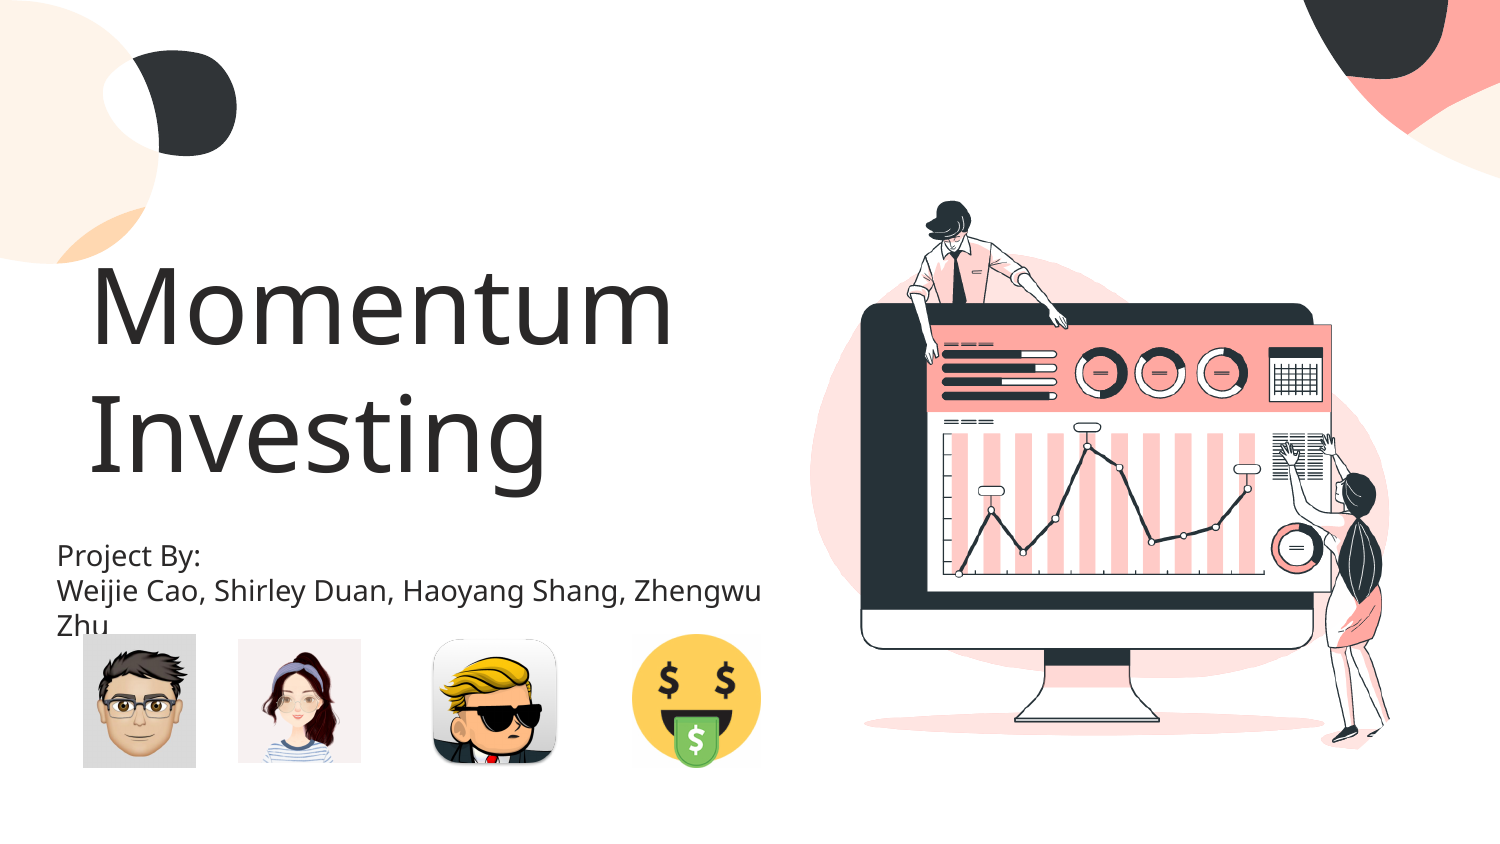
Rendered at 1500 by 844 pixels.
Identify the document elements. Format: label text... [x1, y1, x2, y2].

picture [418, 624, 571, 778]
title Momentum Investing [73, 209, 725, 521]
picture [83, 634, 196, 769]
picture [238, 639, 361, 763]
subtitle Project By: Weijie Cao, Shirley Duan, Haoyang Shang, Zhengwu Zhu [41, 521, 743, 645]
picture [631, 111, 1486, 839]
